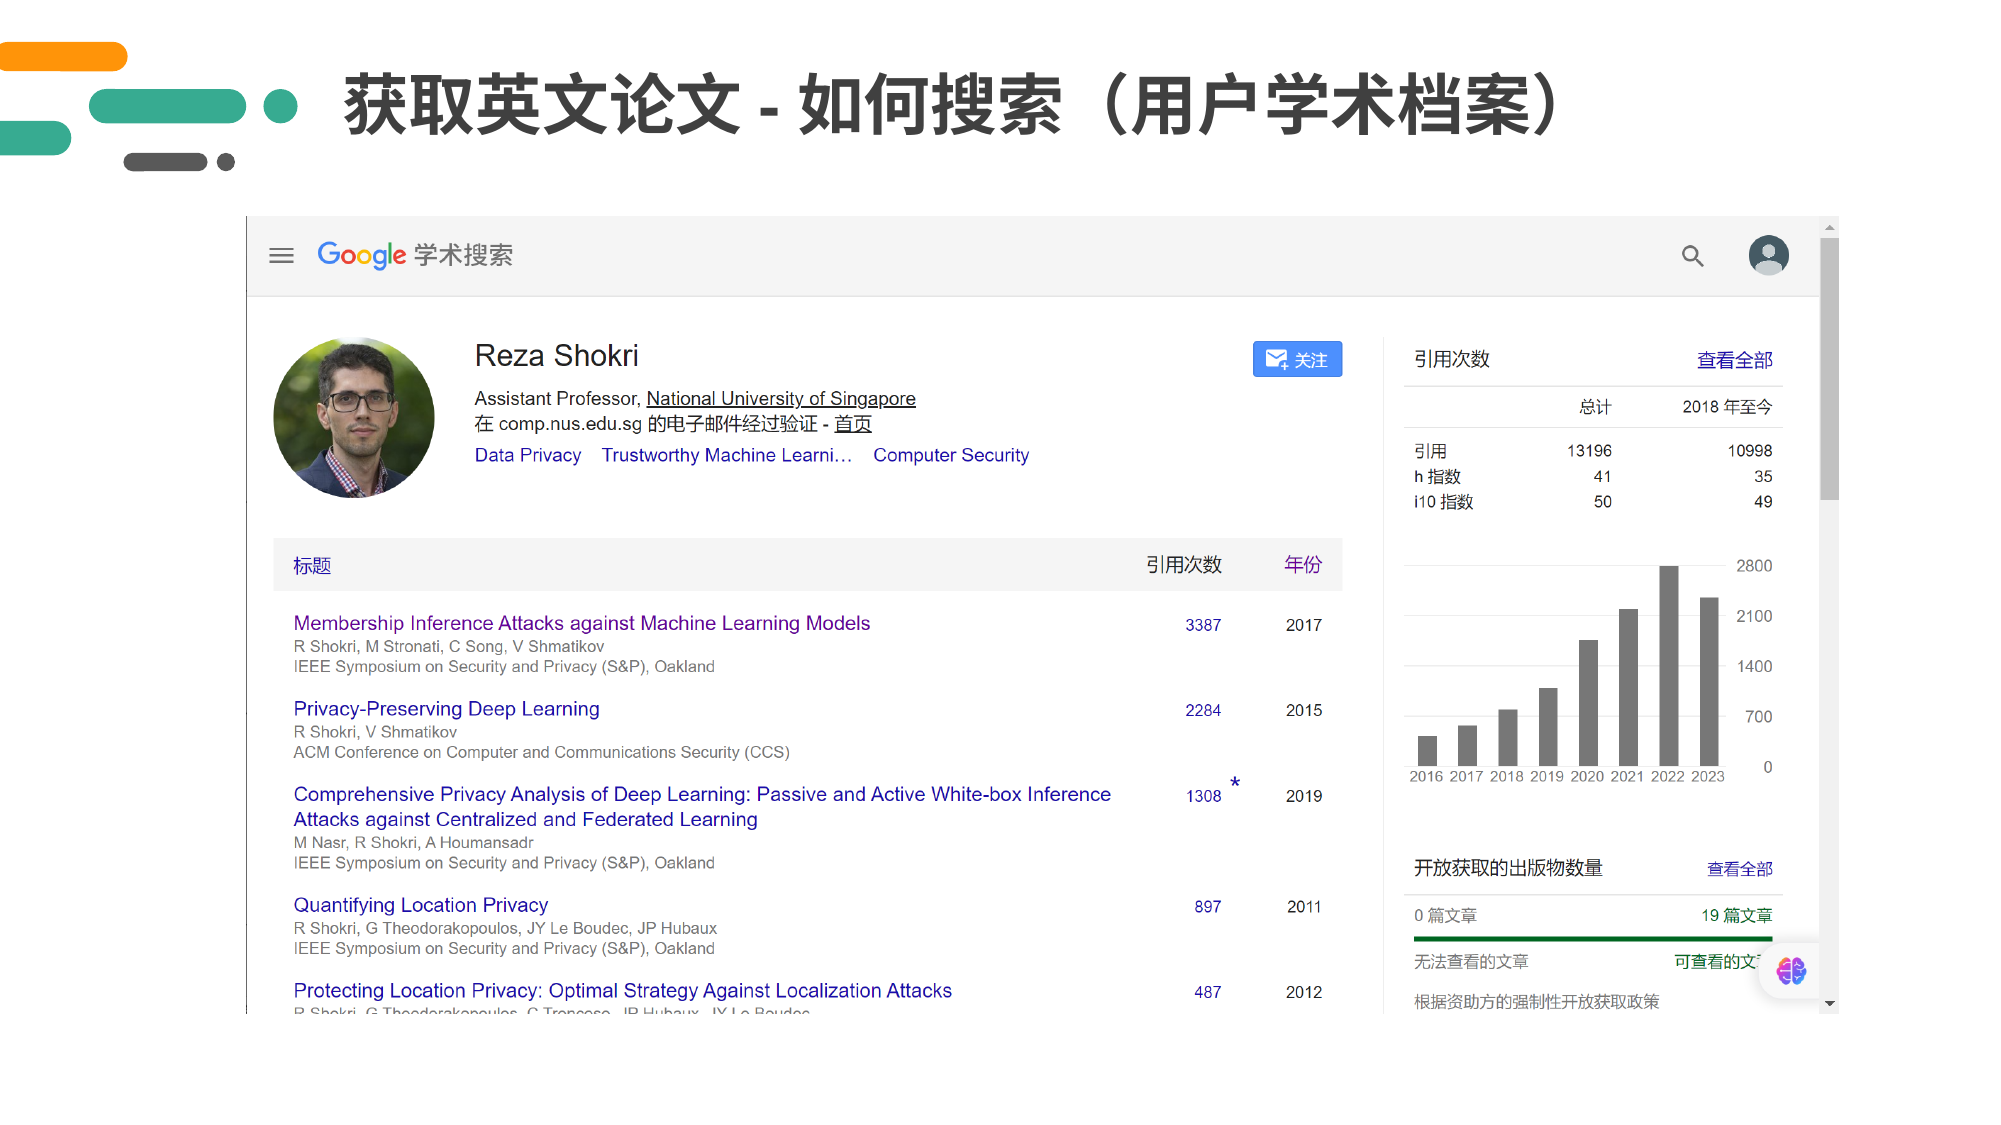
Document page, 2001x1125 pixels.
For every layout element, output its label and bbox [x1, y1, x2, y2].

text_box [0, 41, 1603, 172]
picture [246, 216, 1839, 1014]
